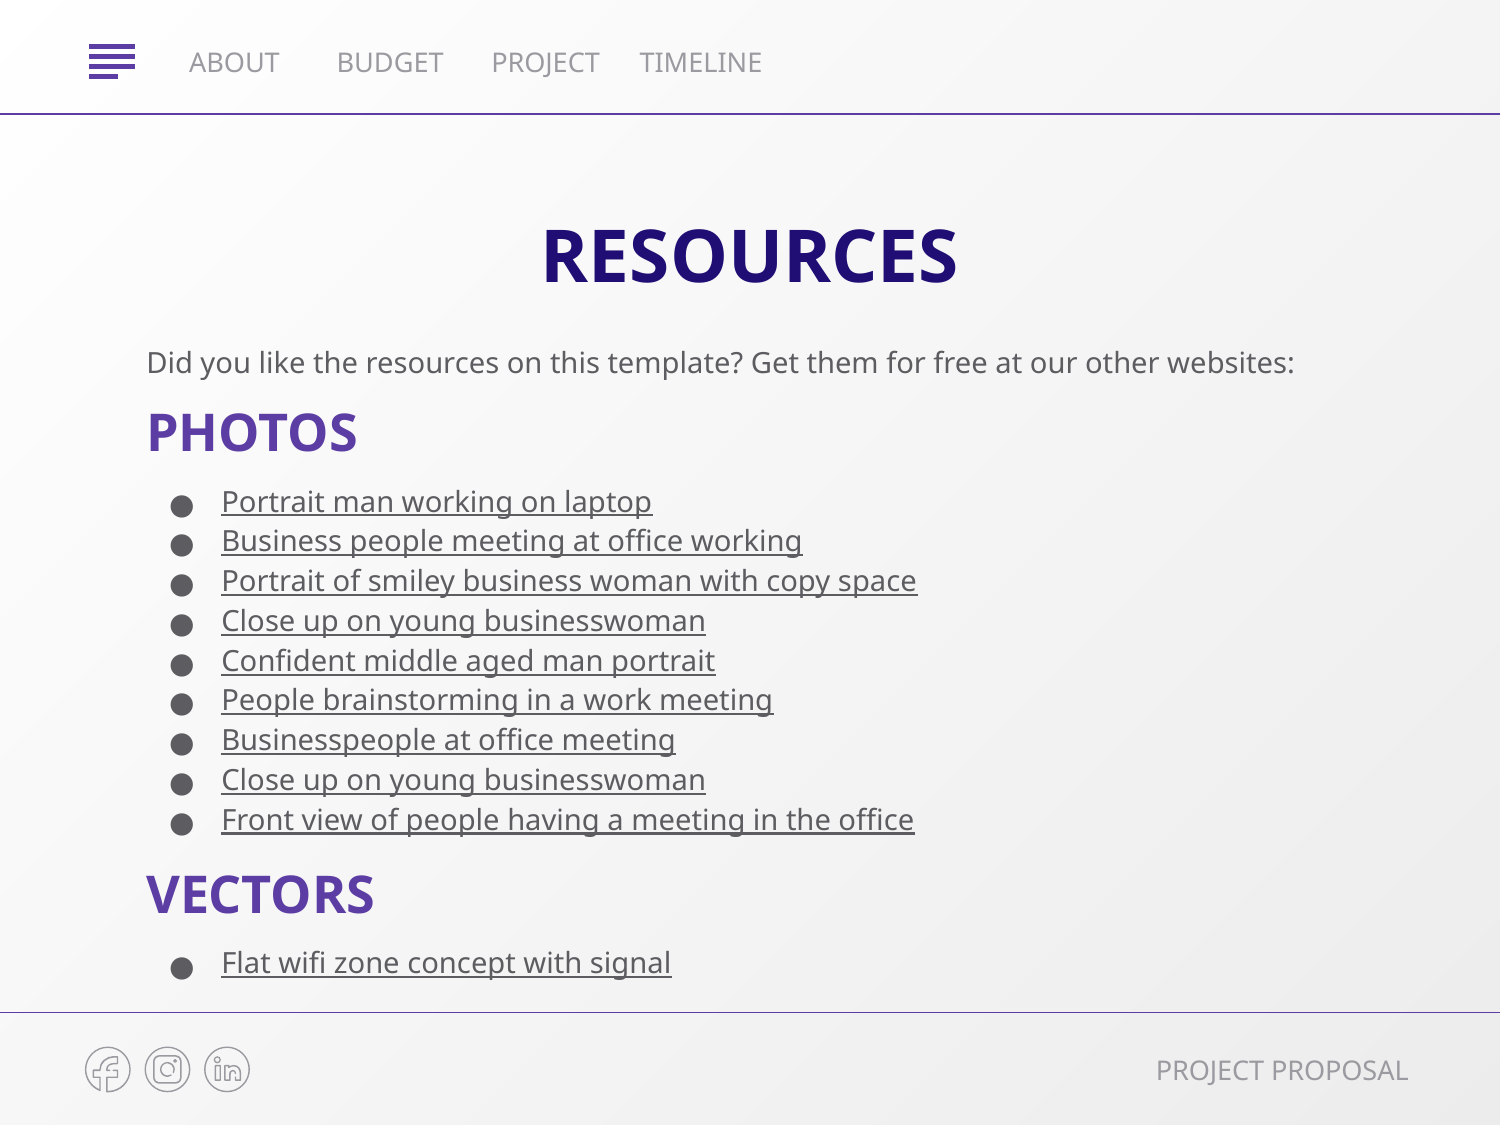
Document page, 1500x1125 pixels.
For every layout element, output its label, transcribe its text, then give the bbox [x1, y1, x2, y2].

subtitle PROJECT [463, 28, 628, 96]
subtitle TIMELINE [628, 28, 784, 96]
list Did you like the resources on this template? Get them for free at our other websites: PHOTOS Portrait man working on laptop Business people meeting at office working Portrait of smiley business woman with copy space Close up on young businesswoman Confident middle aged man portrait People brainstorming in a work meeting Businesspeople at office meeting Close up on young businesswoman Front view of people having a meeting in the office VECTORS Flat wifi zone concept with signal [131, 328, 1360, 966]
subtitle BUDGET [317, 28, 463, 96]
title RESOURCES [147, 206, 1353, 301]
subtitle ABOUT [151, 28, 317, 96]
subtitle PROJECT PROPOSAL [1048, 1036, 1424, 1103]
